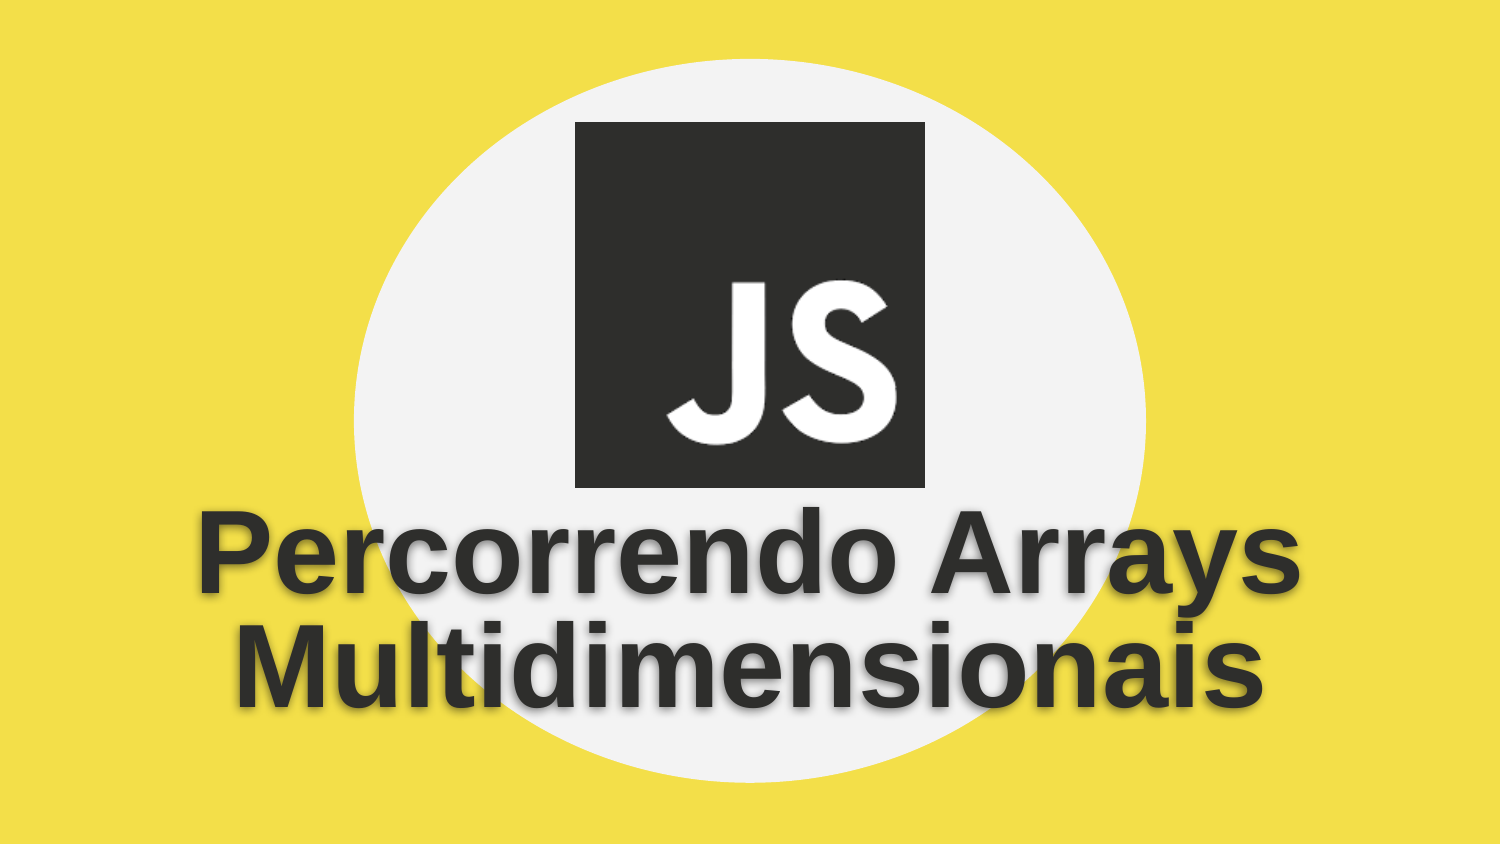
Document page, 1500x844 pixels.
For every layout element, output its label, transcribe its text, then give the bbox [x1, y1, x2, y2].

text_box Percorrendo Arrays Multidimensionais [128, 487, 1372, 648]
text_box [450, 658, 1050, 783]
picture [575, 122, 925, 489]
text_box [353, 58, 1147, 483]
